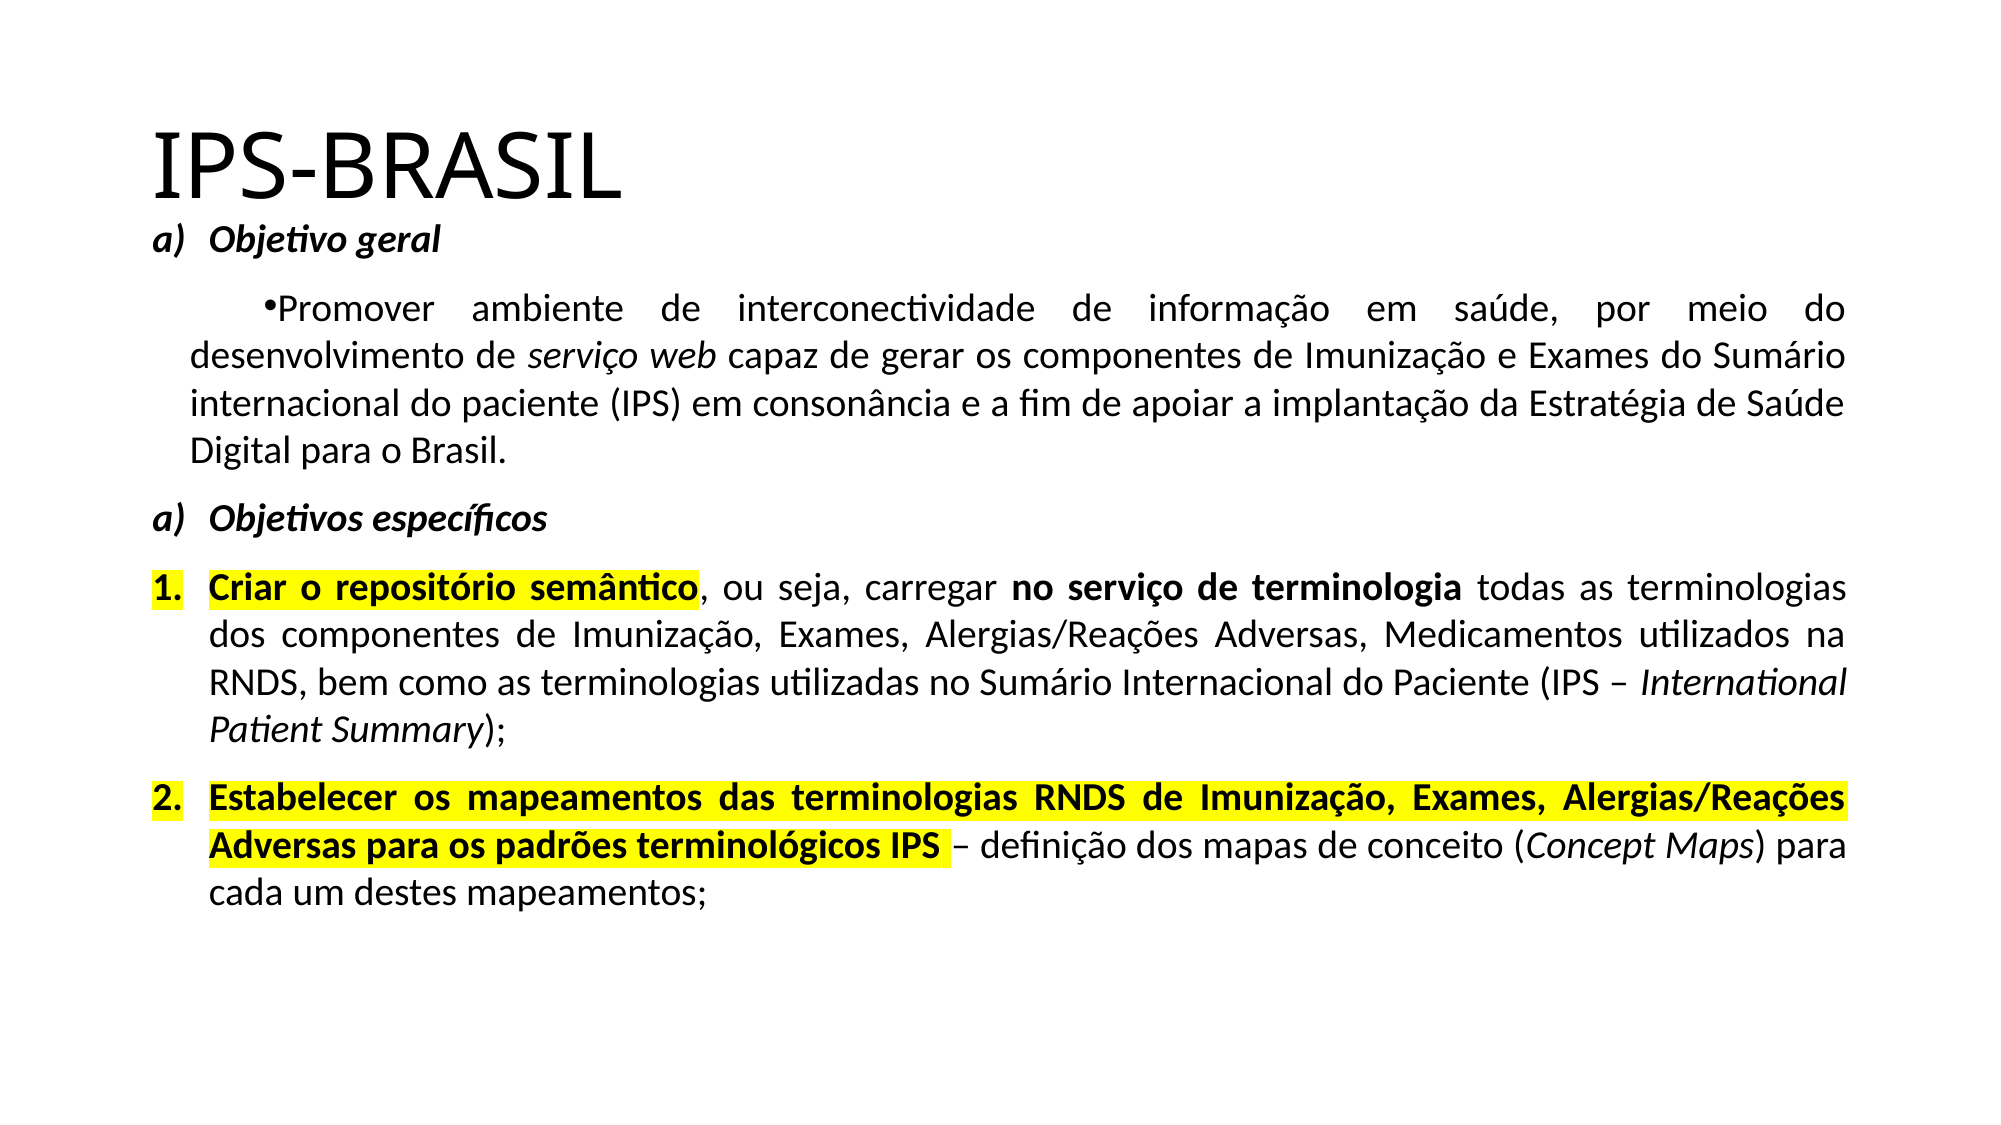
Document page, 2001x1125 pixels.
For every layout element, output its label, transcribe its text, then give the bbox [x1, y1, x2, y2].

list Objetivo geral Promover ambiente de interconectividade de informação em saúde, por meio do desenvolvimento de serviço web capaz de gerar os componentes de Imunização e Exames do Sumário internacional do paciente (IPS) em consonância e a fim de apoiar a implantação da Estratégia de Saúde Digital para o Brasil. Objetivos específicos Criar o repositório semântico, ou seja, carregar no serviço de terminologia todas as terminologias dos componentes de Imunização, Exames, Alergias/Reações Adversas, Medicamentos utilizados na RNDS, bem como as terminologias utilizadas no Sumário Internacional do Paciente (IPS – International Patient Summary); Estabelecer os mapeamentos das terminologias RNDS de Imunização, Exames, Alergias/Reações Adversas para os padrões terminológicos IPS – definição dos mapas de conceito (Concept Maps) para cada um destes mapeamentos; [137, 205, 1863, 988]
title IPS-BRASIL [137, 59, 1863, 205]
